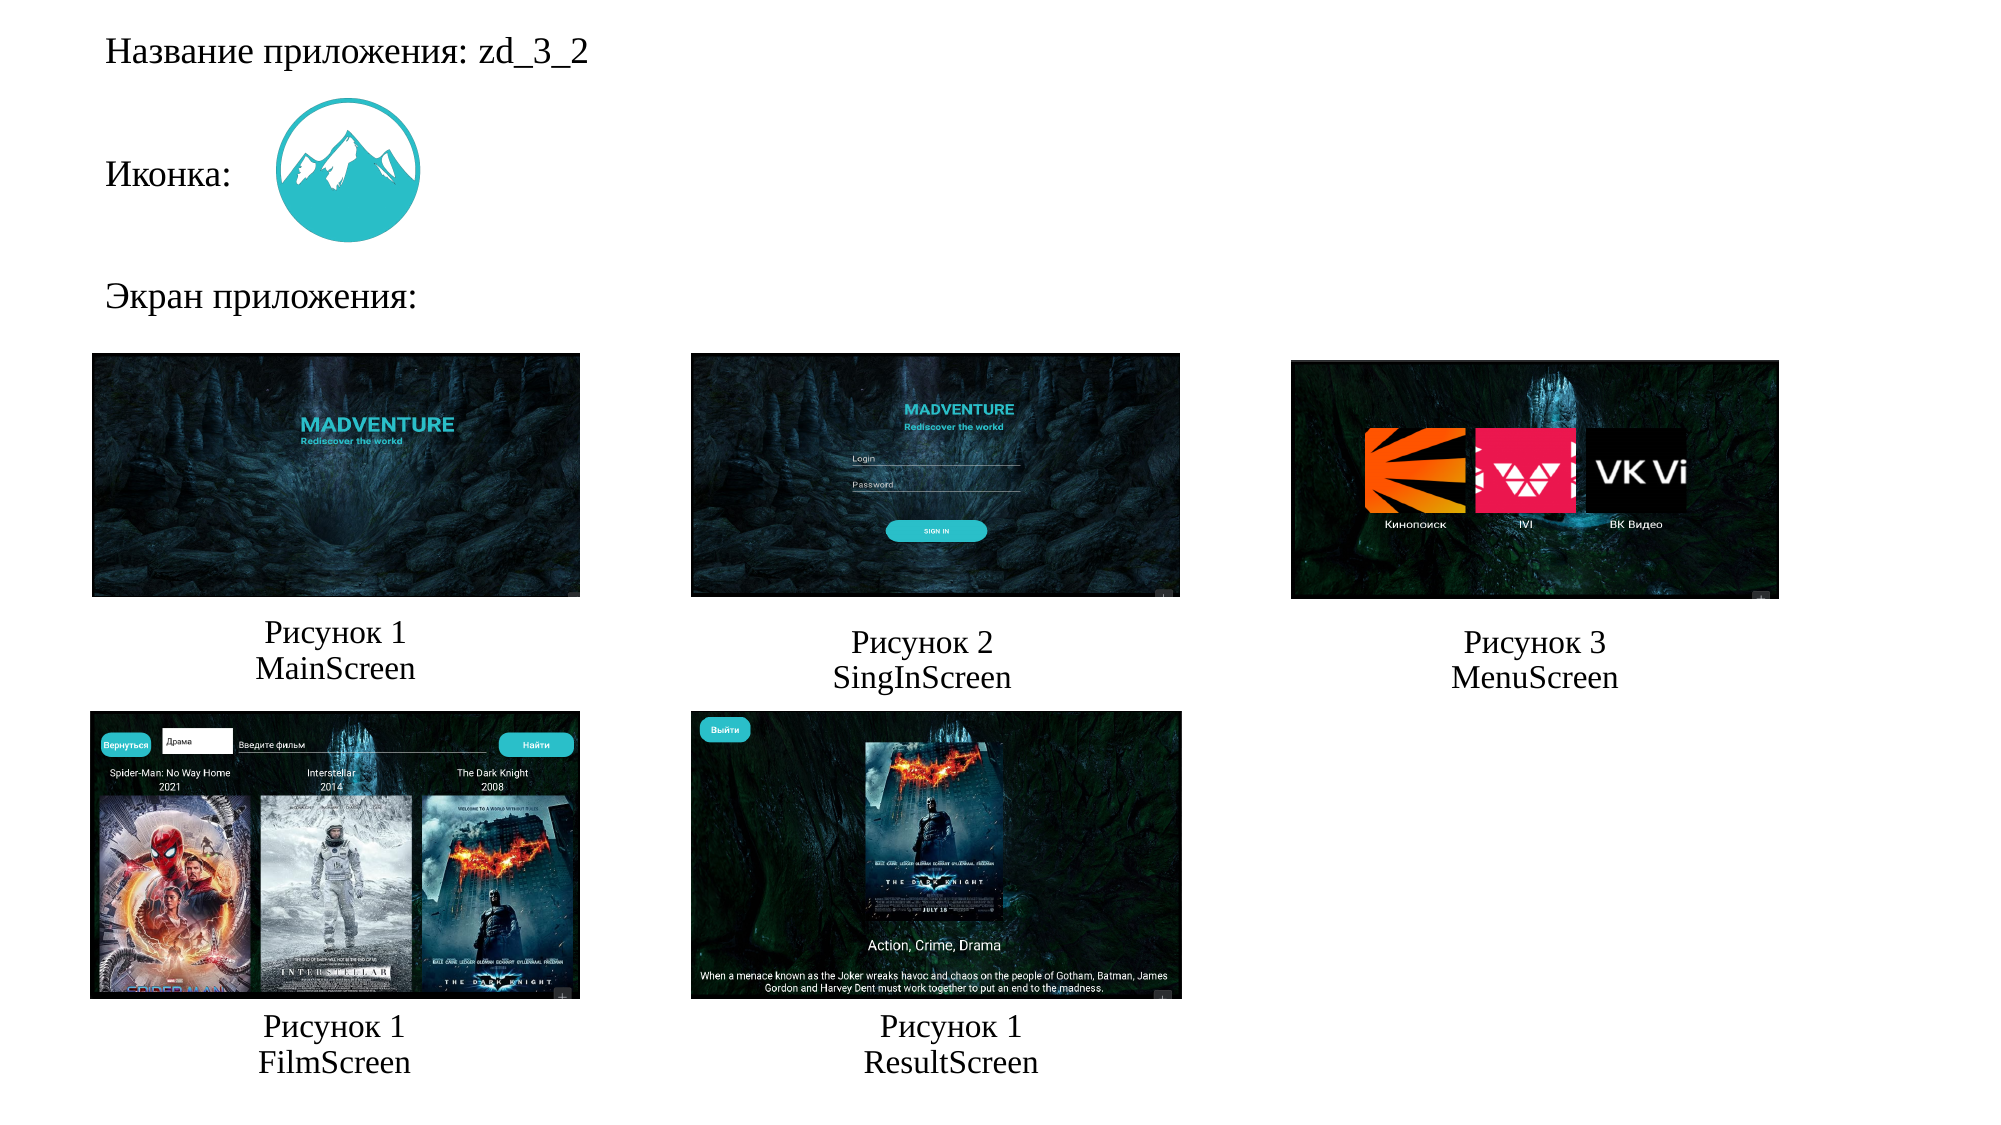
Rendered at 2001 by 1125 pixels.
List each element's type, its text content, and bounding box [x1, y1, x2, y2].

picture [89, 711, 580, 999]
text_box Рисунок 3 MenuScreen [1366, 613, 1704, 708]
list Название приложения: zd_3_2 Иконка: Экран приложения: Рисунок 1 FirstActivity [90, 23, 1813, 1113]
text_box Рисунок 1 FilmScreen [166, 999, 504, 1093]
text_box Рисунок 1 ResultScreen [782, 999, 1120, 1093]
picture [1291, 360, 1779, 599]
text_box Рисунок 2 SingInScreen [753, 613, 1092, 708]
picture [691, 711, 1182, 999]
picture [92, 352, 580, 597]
picture [691, 352, 1180, 597]
picture [274, 96, 422, 244]
title Рисунок 1 MainScreen [167, 603, 505, 698]
